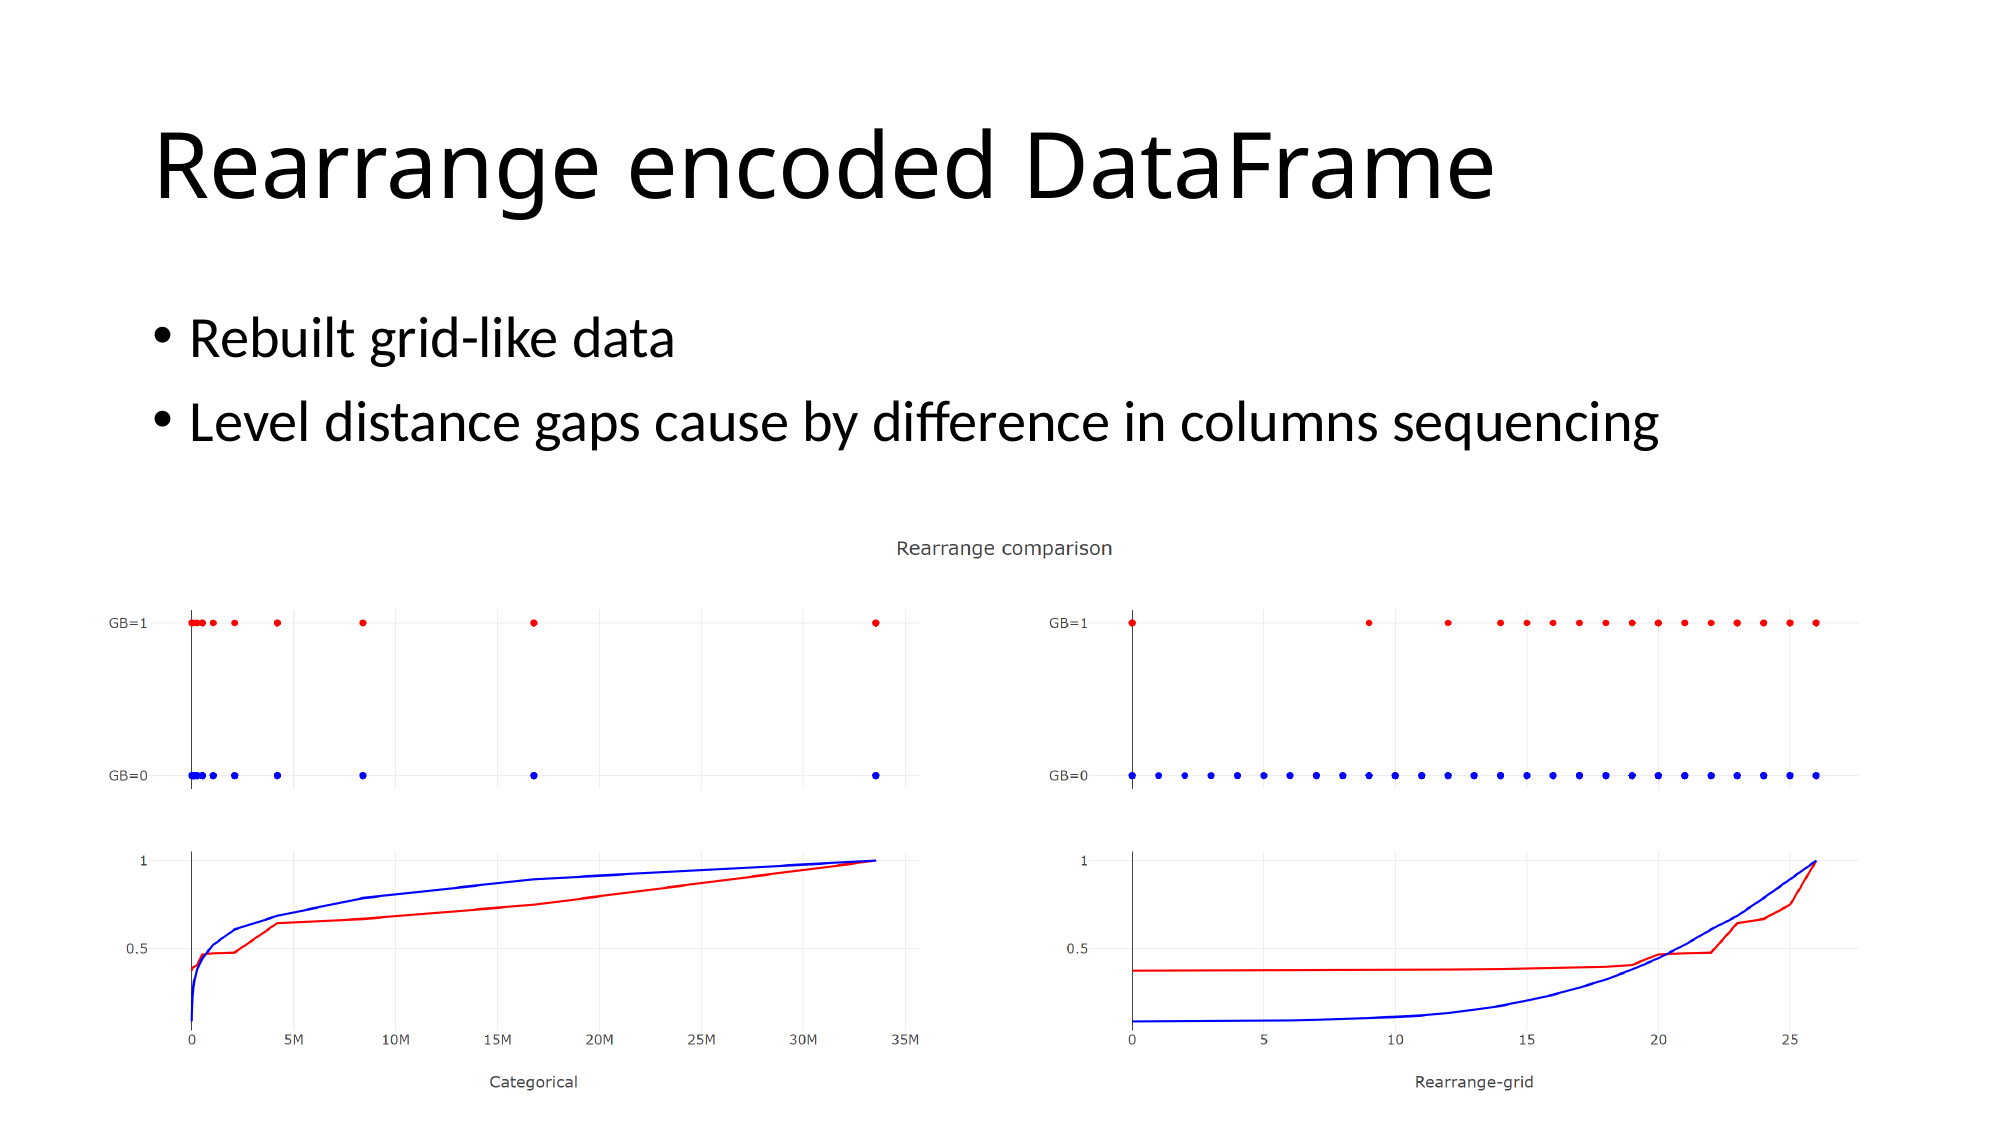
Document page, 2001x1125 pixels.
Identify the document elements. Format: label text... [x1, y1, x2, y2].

list Rebuilt grid-like data Level distance gaps cause by difference in columns sequencing [137, 299, 1863, 538]
title Rearrange encoded DataFrame [137, 59, 1863, 278]
picture [59, 538, 1941, 1125]
